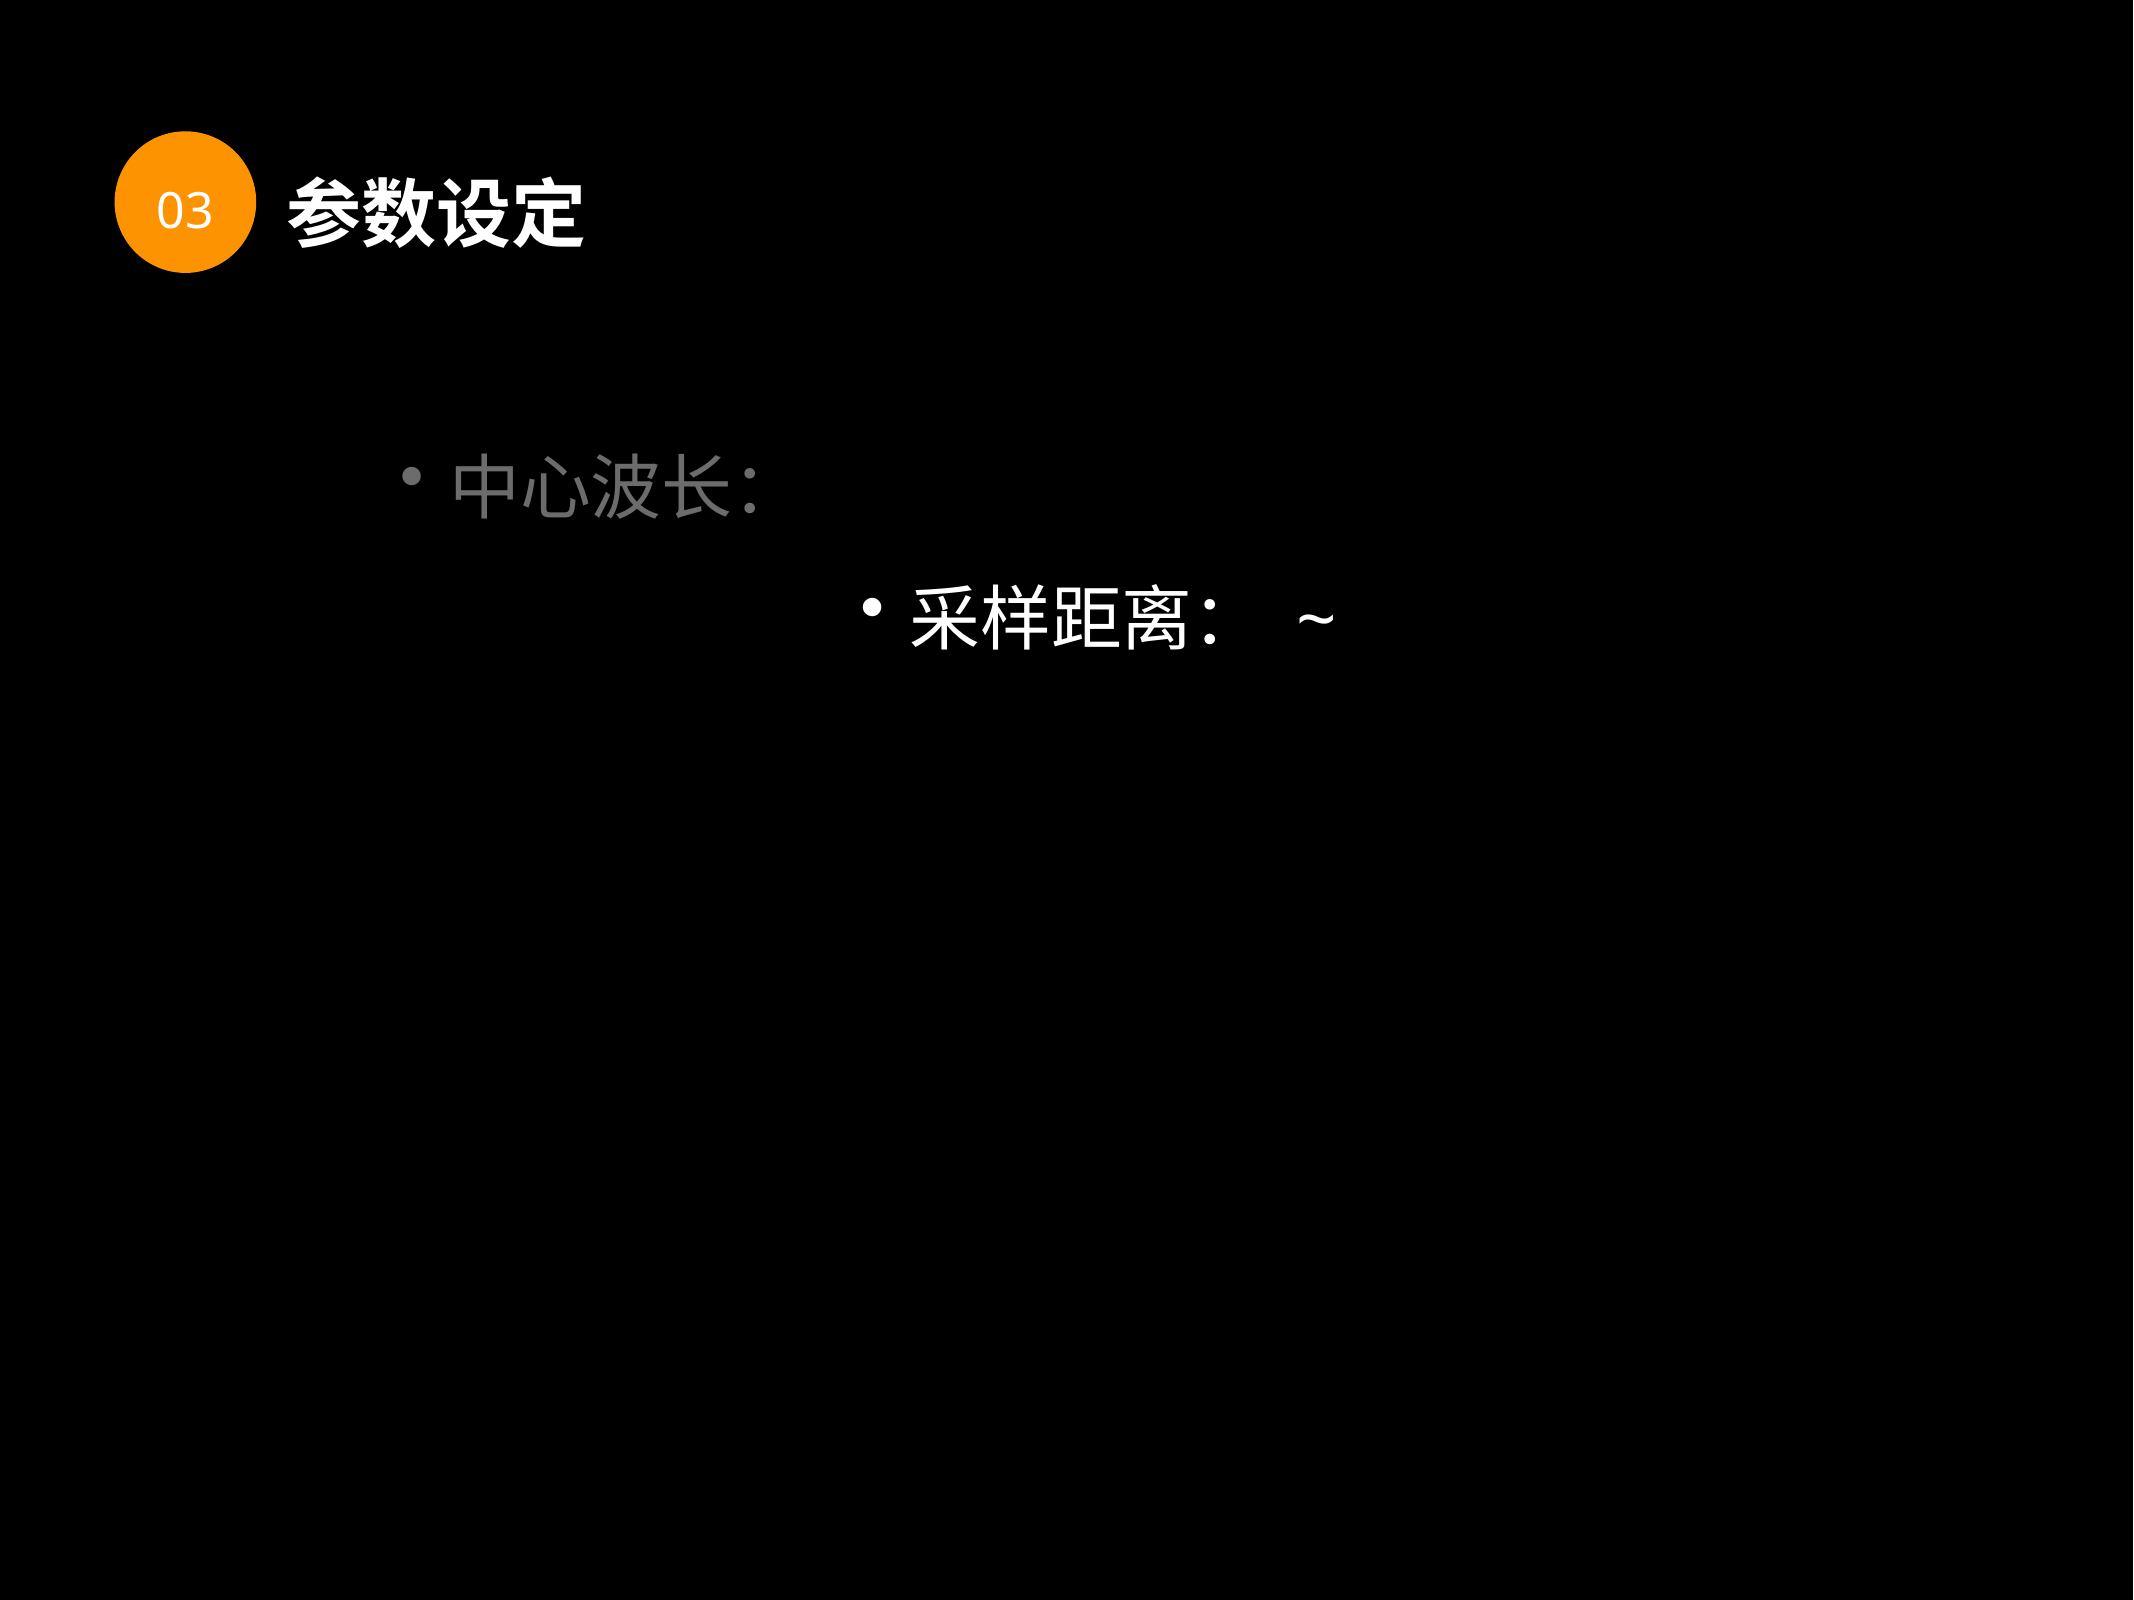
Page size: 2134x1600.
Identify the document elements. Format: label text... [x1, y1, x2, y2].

text_box 参数设定 [278, 139, 596, 265]
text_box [114, 131, 257, 274]
